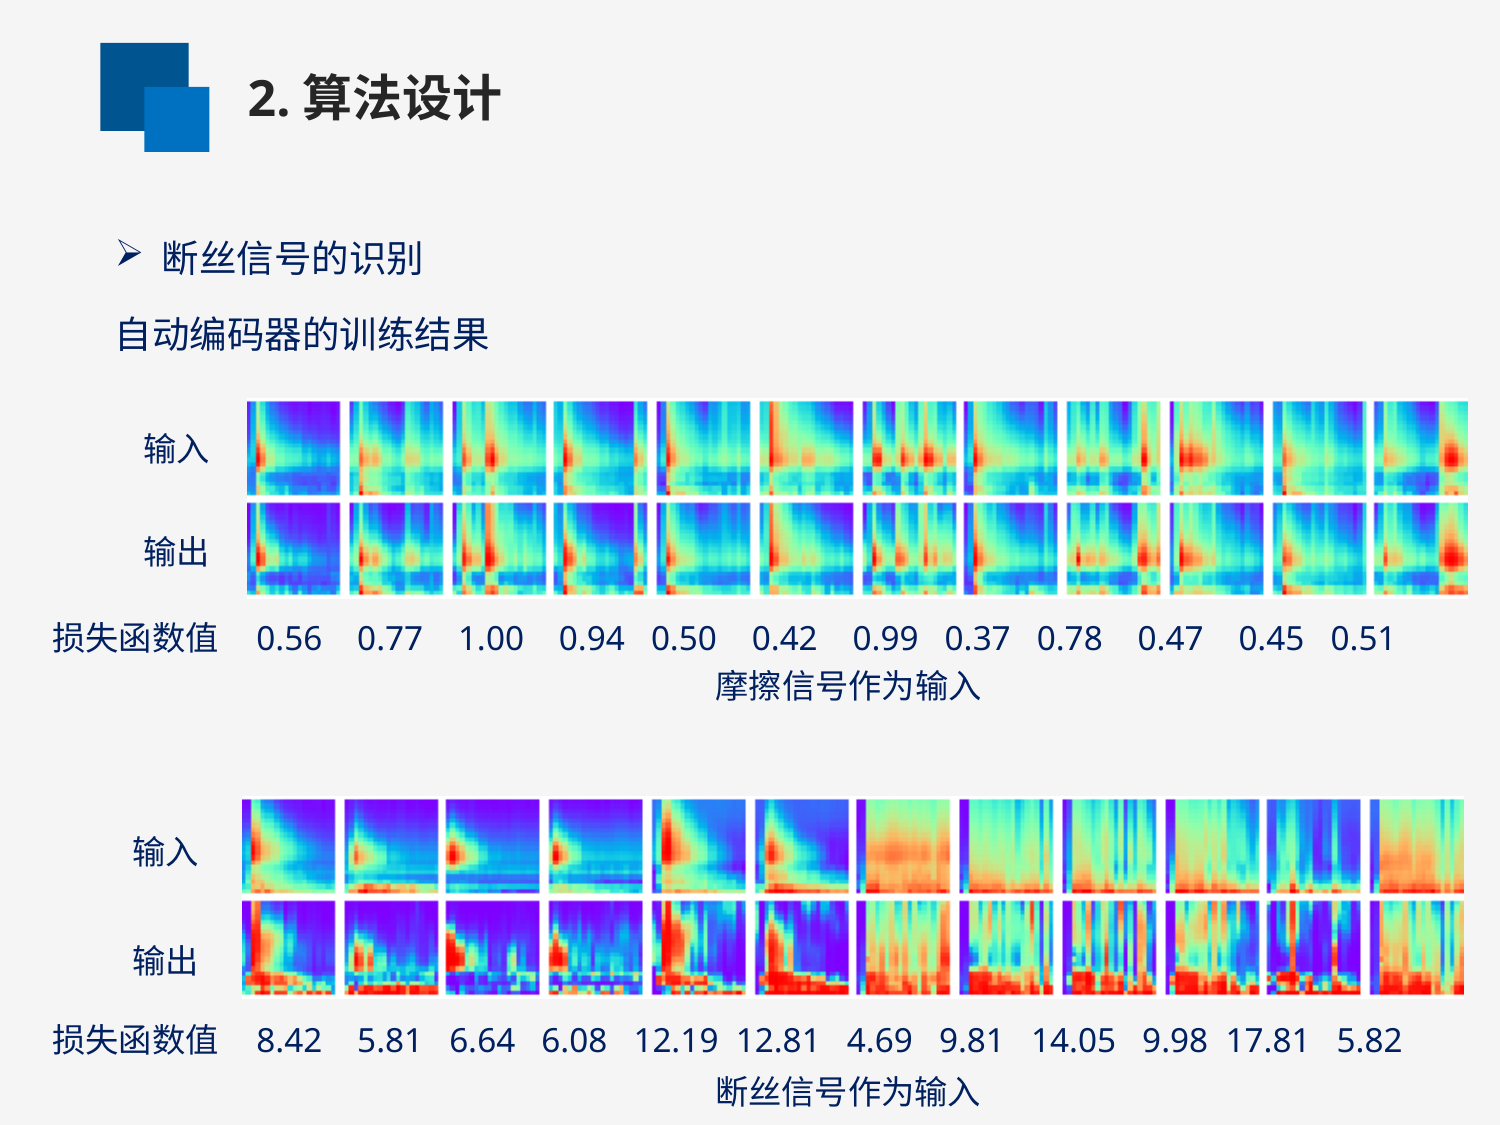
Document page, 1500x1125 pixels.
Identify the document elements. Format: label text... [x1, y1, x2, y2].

text_box 2.算法设计 [232, 59, 1400, 135]
text_box 输出 [117, 926, 242, 988]
text_box 输入 [117, 817, 242, 879]
text_box 断丝信号的识别 [100, 227, 1048, 288]
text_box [100, 42, 210, 152]
text_box 输出 [128, 517, 246, 579]
text_box 输入 [128, 414, 246, 476]
picture [242, 796, 1464, 999]
text_box 自动编码器的训练结果 [100, 302, 592, 363]
text_box 摩擦信号作为输入 [700, 665, 1015, 713]
picture [246, 397, 1468, 599]
text_box 损失函数值 0.56 0.77 1.00 0.94 0.50 0.42 0.99 0.37 0.78 0.47 0.45 0.51 [37, 603, 1481, 665]
text_box 损失函数值 8.42 5.81 6.64 6.08 12.19 12.81 4.69 9.81 14.05 9.98 17.81 5.82 [37, 1006, 1481, 1067]
text_box 断丝信号作为输入 [700, 1067, 1006, 1119]
